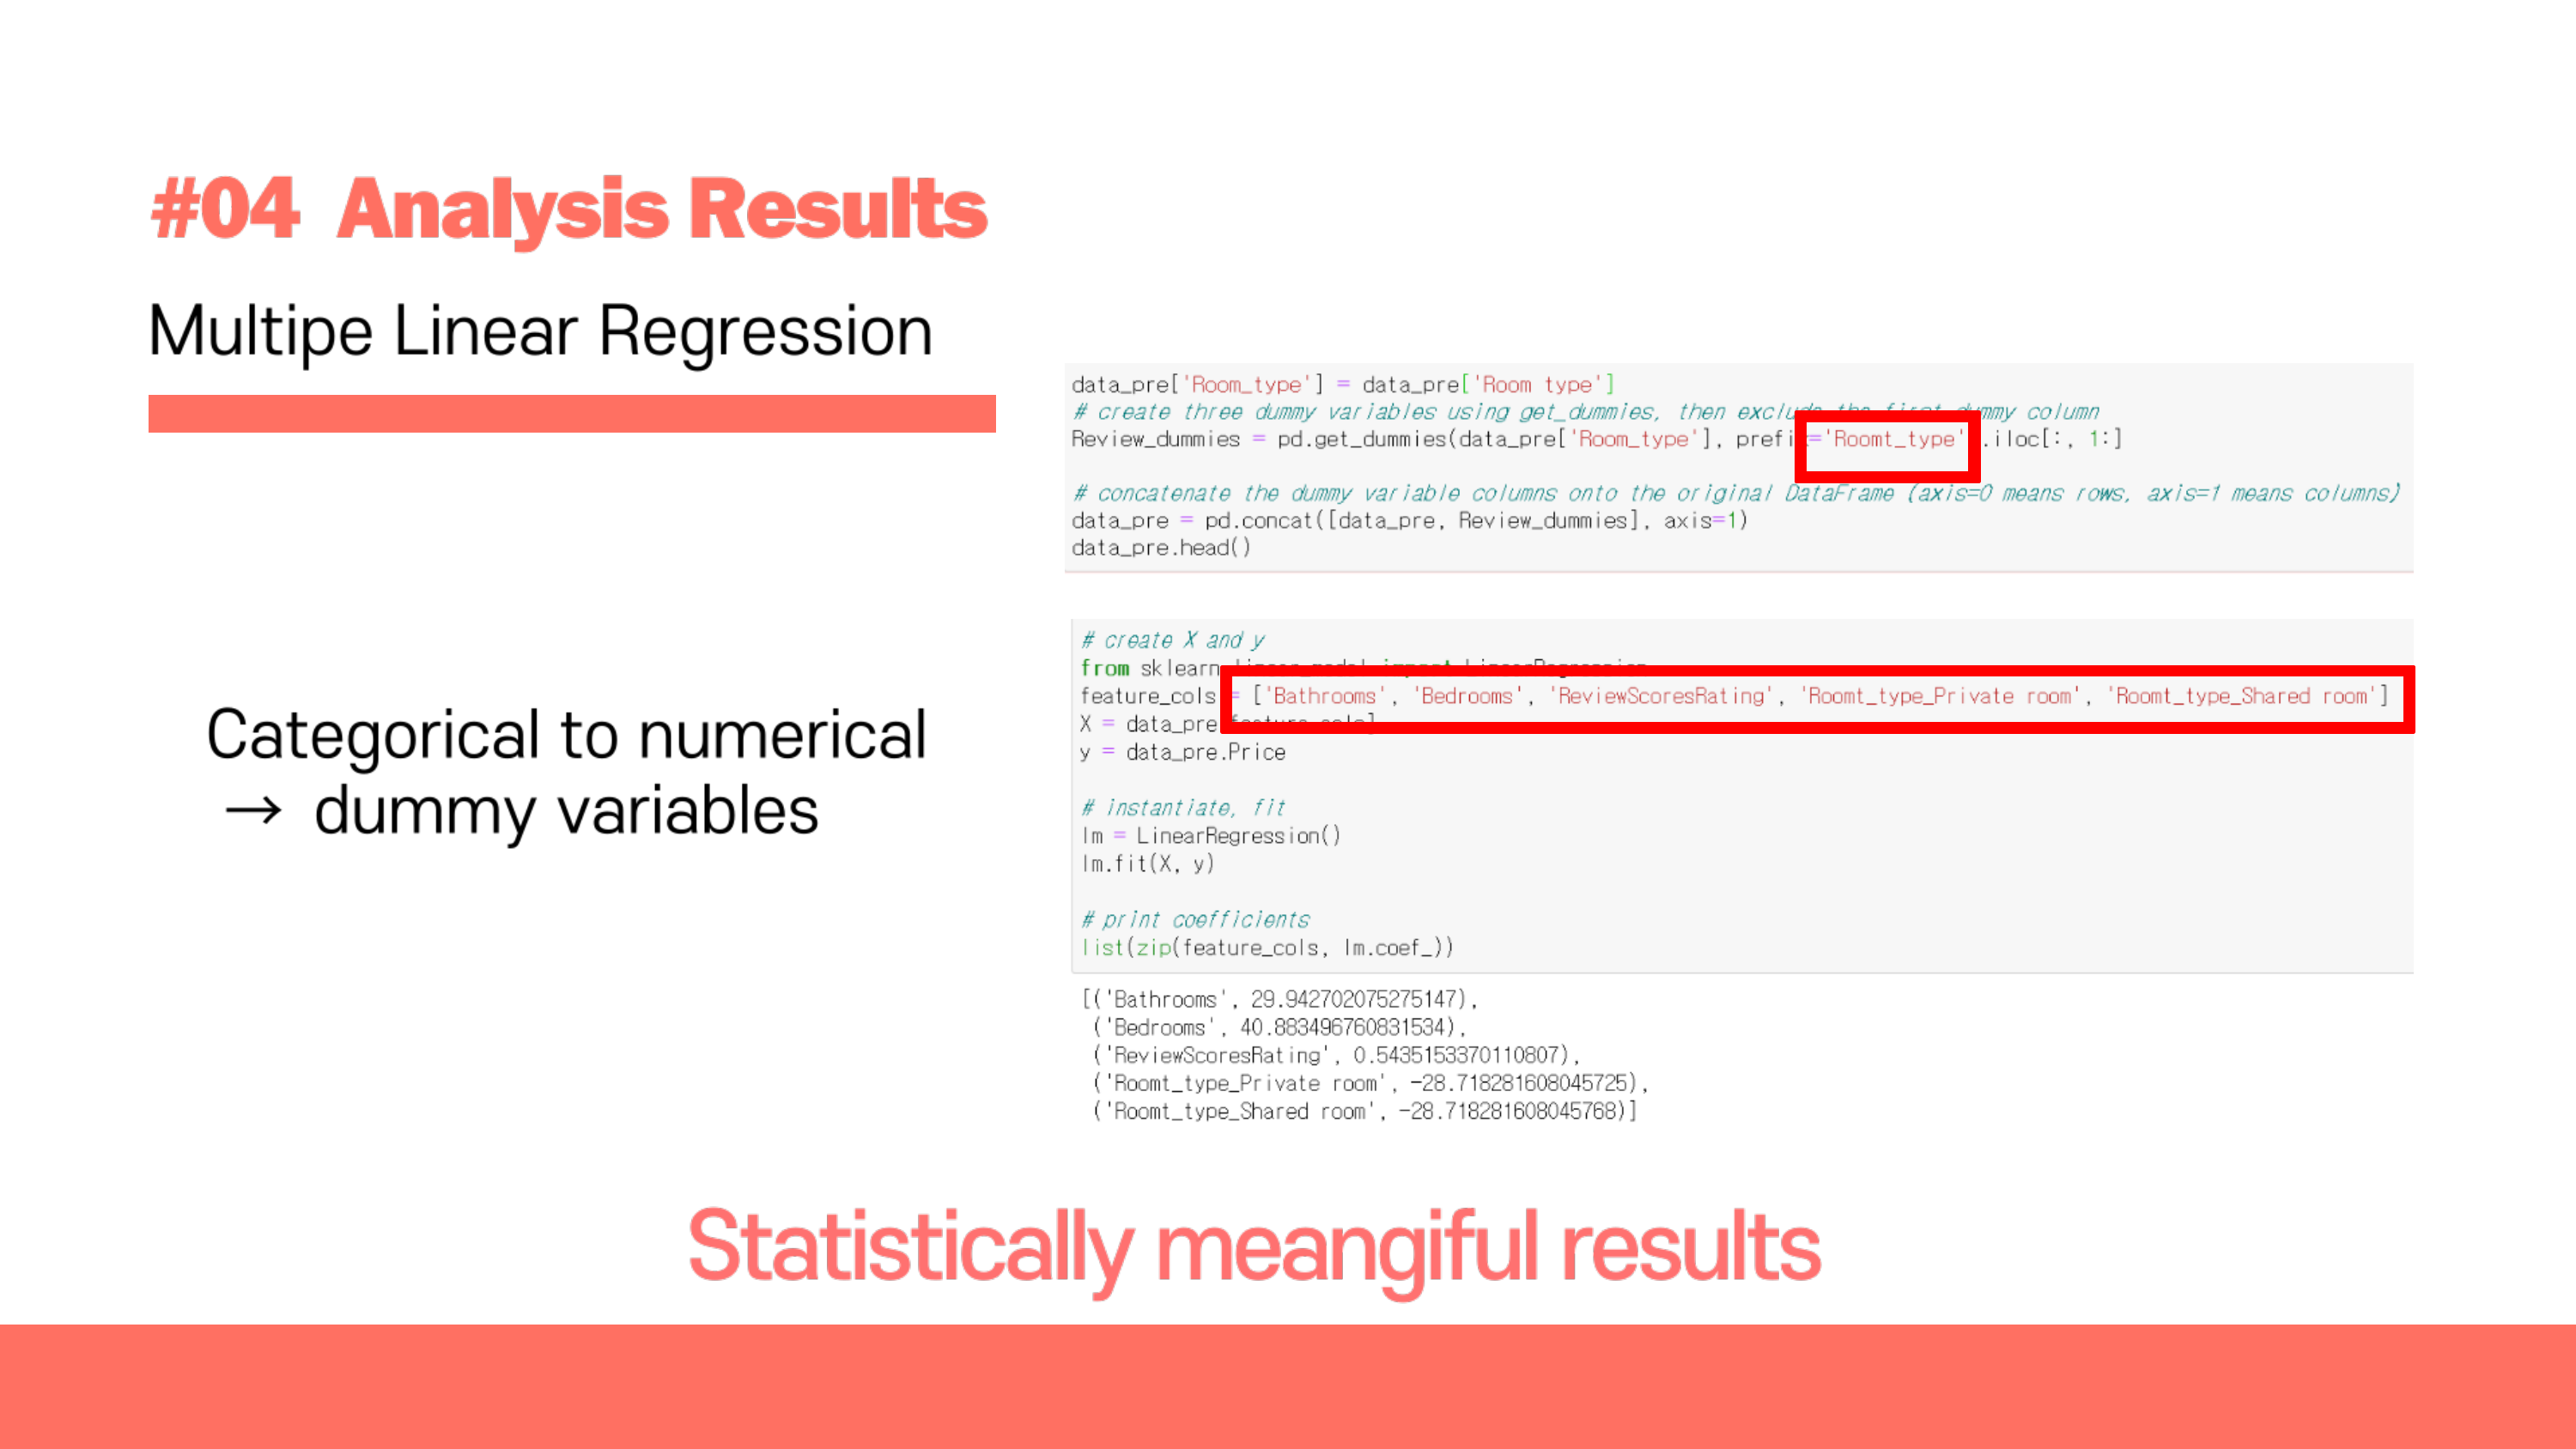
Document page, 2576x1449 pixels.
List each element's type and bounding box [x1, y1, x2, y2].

text_box [1065, 619, 2415, 1150]
text_box [148, 395, 996, 433]
picture [137, 130, 1030, 461]
text_box [1065, 363, 2415, 575]
text_box [0, 1325, 2576, 1449]
picture [380, 1166, 1868, 1343]
picture [59, 678, 966, 876]
